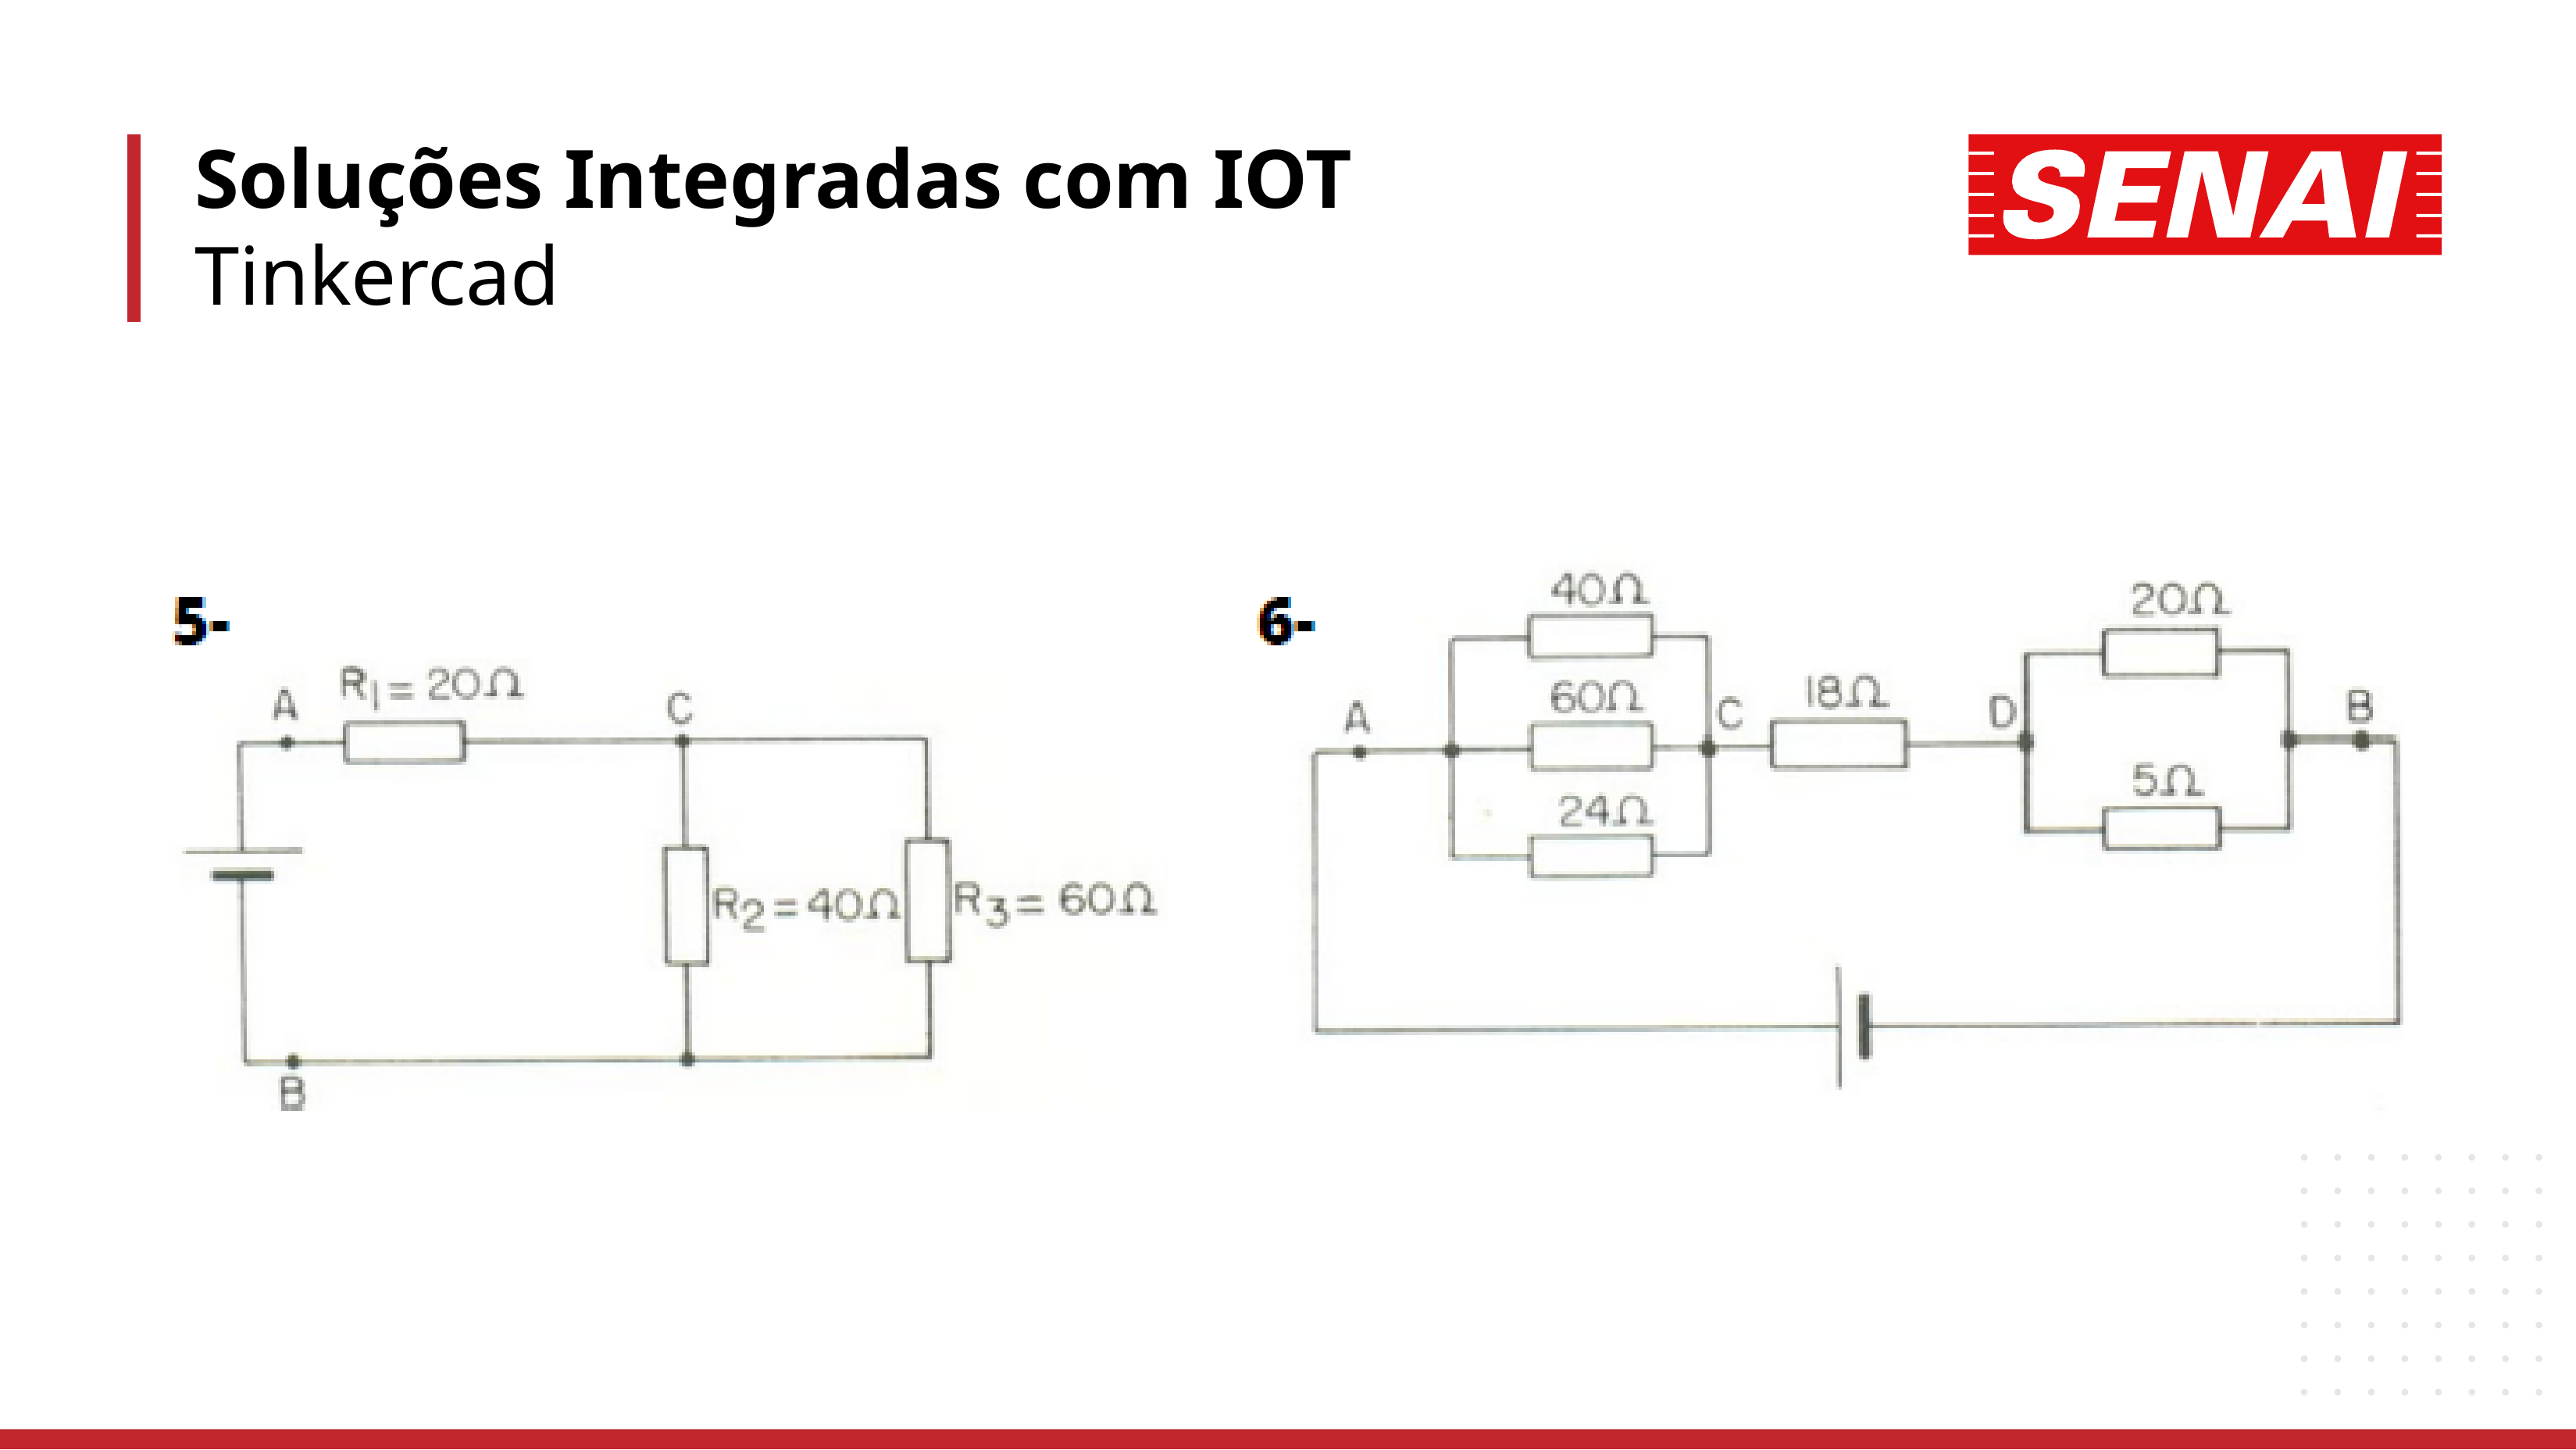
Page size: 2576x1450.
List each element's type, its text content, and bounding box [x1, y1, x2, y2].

text_box [2367, 1321, 2375, 1329]
text_box [2468, 1388, 2476, 1396]
text_box [2334, 1221, 2342, 1228]
text_box [2334, 1321, 2342, 1329]
text_box [2535, 1188, 2542, 1195]
text_box [2401, 1321, 2409, 1329]
text_box [2367, 1191, 2375, 1195]
text_box [2468, 1355, 2476, 1362]
text_box [2535, 1321, 2542, 1329]
text_box [2401, 1388, 2409, 1396]
text_box [2300, 1221, 2308, 1228]
text_box [2435, 1355, 2442, 1362]
text_box [2334, 1388, 2342, 1396]
text_box [2300, 1355, 2308, 1362]
text_box [2367, 1288, 2375, 1295]
text_box [2300, 1388, 2308, 1396]
text_box [2535, 1355, 2542, 1362]
text_box [2334, 1254, 2342, 1262]
text_box [2468, 1154, 2476, 1161]
text_box [2334, 1288, 2342, 1295]
text_box [2535, 1154, 2542, 1161]
text_box [2502, 1188, 2509, 1195]
text_box [2502, 1221, 2509, 1228]
text_box [2401, 1355, 2409, 1362]
text_box [2535, 1288, 2542, 1295]
text_box [2435, 1254, 2442, 1262]
text_box [2401, 1191, 2409, 1195]
text_box [2502, 1254, 2509, 1262]
text_box [2435, 1288, 2442, 1295]
text_box [2535, 1221, 2542, 1228]
text_box [2535, 1388, 2542, 1396]
text_box Soluções Integradas com IOT Tinkercad [193, 126, 1517, 321]
text_box [2502, 1321, 2509, 1329]
text_box [2300, 1254, 2308, 1262]
text_box [2468, 1321, 2476, 1329]
text_box [2401, 1254, 2409, 1262]
text_box [2300, 1191, 2308, 1195]
text_box [2367, 1221, 2375, 1228]
text_box [2334, 1355, 2342, 1362]
text_box [2300, 1288, 2308, 1295]
picture [114, 480, 2462, 1184]
text_box [2367, 1388, 2375, 1396]
text_box [0, 1429, 2576, 1449]
text_box [2502, 1388, 2509, 1396]
text_box [2468, 1188, 2476, 1195]
text_box [2468, 1221, 2476, 1228]
text_box [2435, 1388, 2442, 1396]
text_box [2468, 1254, 2476, 1262]
text_box [2468, 1288, 2476, 1295]
text_box [2535, 1254, 2542, 1262]
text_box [1968, 134, 2442, 255]
text_box [2435, 1221, 2442, 1228]
text_box [2367, 1355, 2375, 1362]
text_box [2401, 1221, 2409, 1228]
text_box [2401, 1288, 2409, 1295]
text_box [2502, 1154, 2509, 1161]
text_box [2300, 1321, 2308, 1329]
text_box [2502, 1288, 2509, 1295]
text_box [2367, 1254, 2375, 1262]
text_box [2435, 1321, 2442, 1329]
text_box [2502, 1355, 2509, 1362]
text_box [2334, 1191, 2342, 1195]
